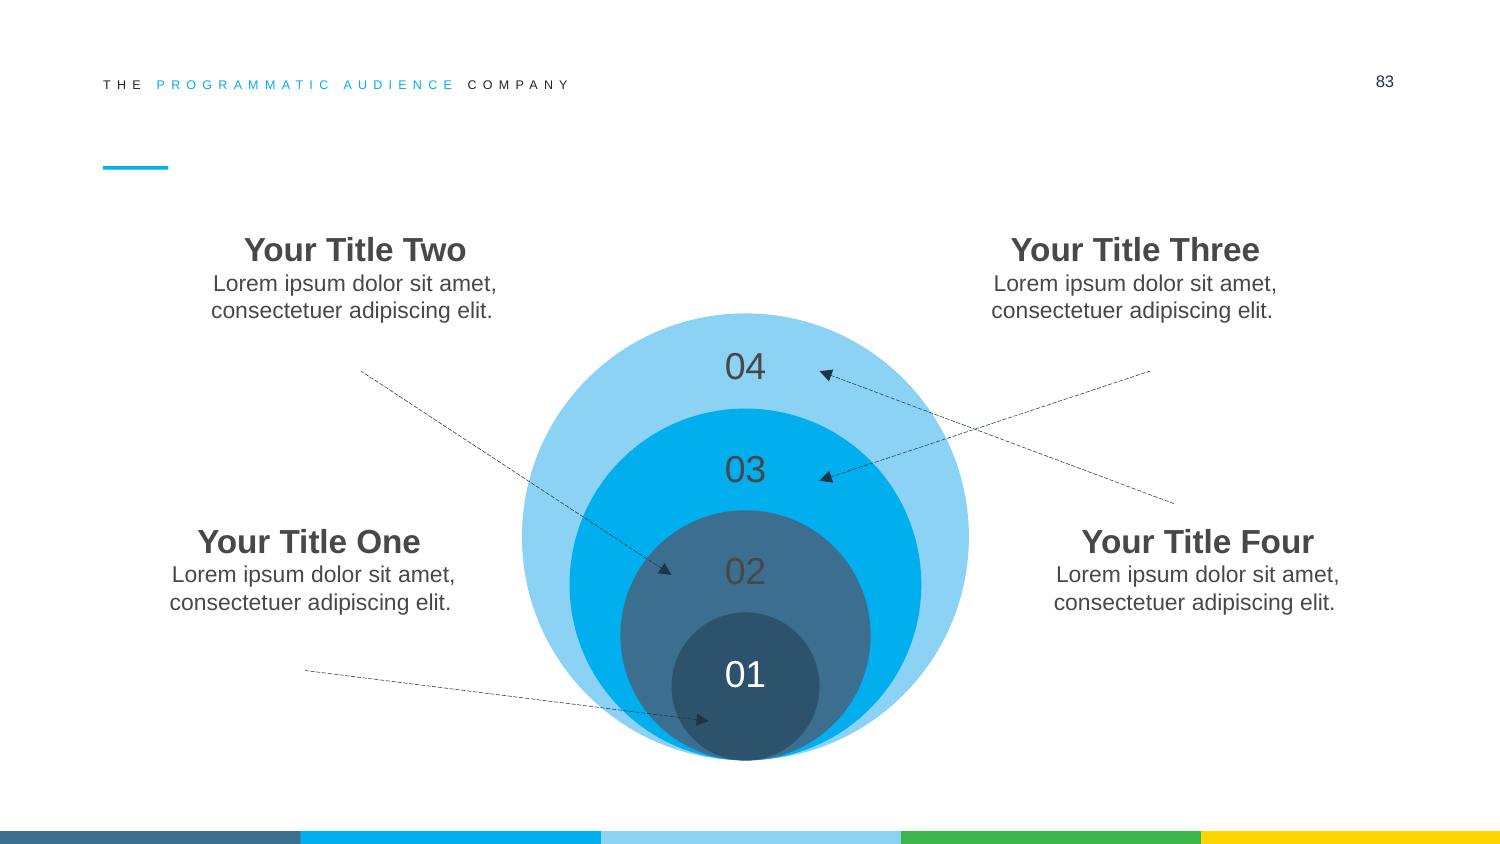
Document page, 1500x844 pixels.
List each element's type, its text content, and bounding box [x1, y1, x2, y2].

picture [0, 0, 1500, 844]
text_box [521, 313, 969, 761]
text_box Your Title Two Lorem ipsum dolor sit amet, consectetuer adipiscing elit. [188, 222, 522, 329]
text_box Your Title Four Lorem ipsum dolor sit amet, consectetuer adipiscing elit. [1031, 514, 1365, 621]
text_box Your Title Three Lorem ipsum dolor sit amet, consectetuer adipiscing elit. [969, 222, 1303, 329]
text_box THE PROGRAMMATIC AUDIENCE COMPANY [103, 77, 1179, 93]
text_box Your Title One Lorem ipsum dolor sit amet, consectetuer adipiscing elit. [147, 514, 481, 621]
slide_number 83 [1375, 70, 1440, 96]
